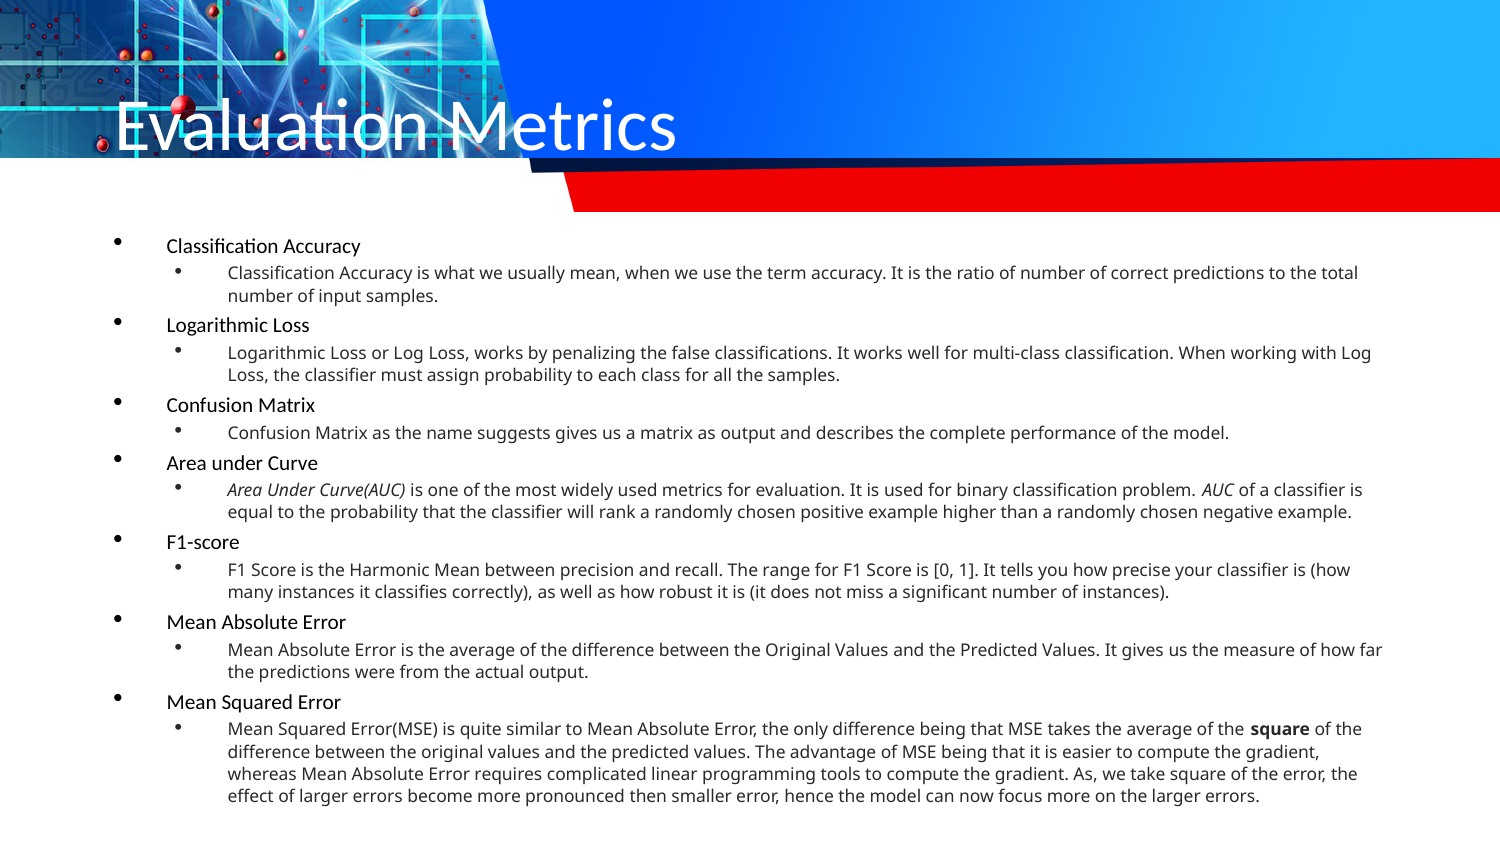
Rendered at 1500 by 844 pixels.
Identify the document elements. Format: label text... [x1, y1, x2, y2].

title Evaluation Metrics [103, 44, 1397, 208]
list Classification Accuracy Classification Accuracy is what we usually mean, when we use the term accuracy. It is the ratio of number of correct predictions to the total number of input samples. Logarithmic Loss Logarithmic Loss or Log Loss, works by penalizing the false classifications. It works well for multi-class classification. When working with Log Loss, the classifier must assign probability to each class for all the samples. Confusion Matrix Confusion Matrix as the name suggests gives us a matrix as output and describes the complete performance of the model. Area under Curve Area Under Curve(AUC) is one of the most widely used metrics for evaluation. It is used for binary classification problem. AUC of a classifier is equal to the probability that the classifier will rank a randomly chosen positive example higher than a randomly chosen negative example. F1-score F1 Score is the Harmonic Mean between precision and recall. The range for F1 Score is [0, 1]. It tells you how precise your classifier is (how many instances it classifies correctly), as well as how robust it is (it does not miss a significant number of instances). Mean Absolute Error Mean Absolute Error is the average of the difference between the Original Values and the Predicted Values. It gives us the measure of how far the predictions were from the actual output. Mean Squared Error Mean Squared Error(MSE) is quite similar to Mean Absolute Error, the only difference being that MSE takes the average of the square of the difference between the original values and the predicted values. The advantage of MSE being that it is easier to compute the gradient, whereas Mean Absolute Error requires complicated linear programming tools to compute the gradient. As, we take square of the error, the effect of larger errors become more pronounced then smaller error, hence the model can now focus more on the larger errors. [103, 224, 1397, 822]
picture [0, 0, 1500, 844]
